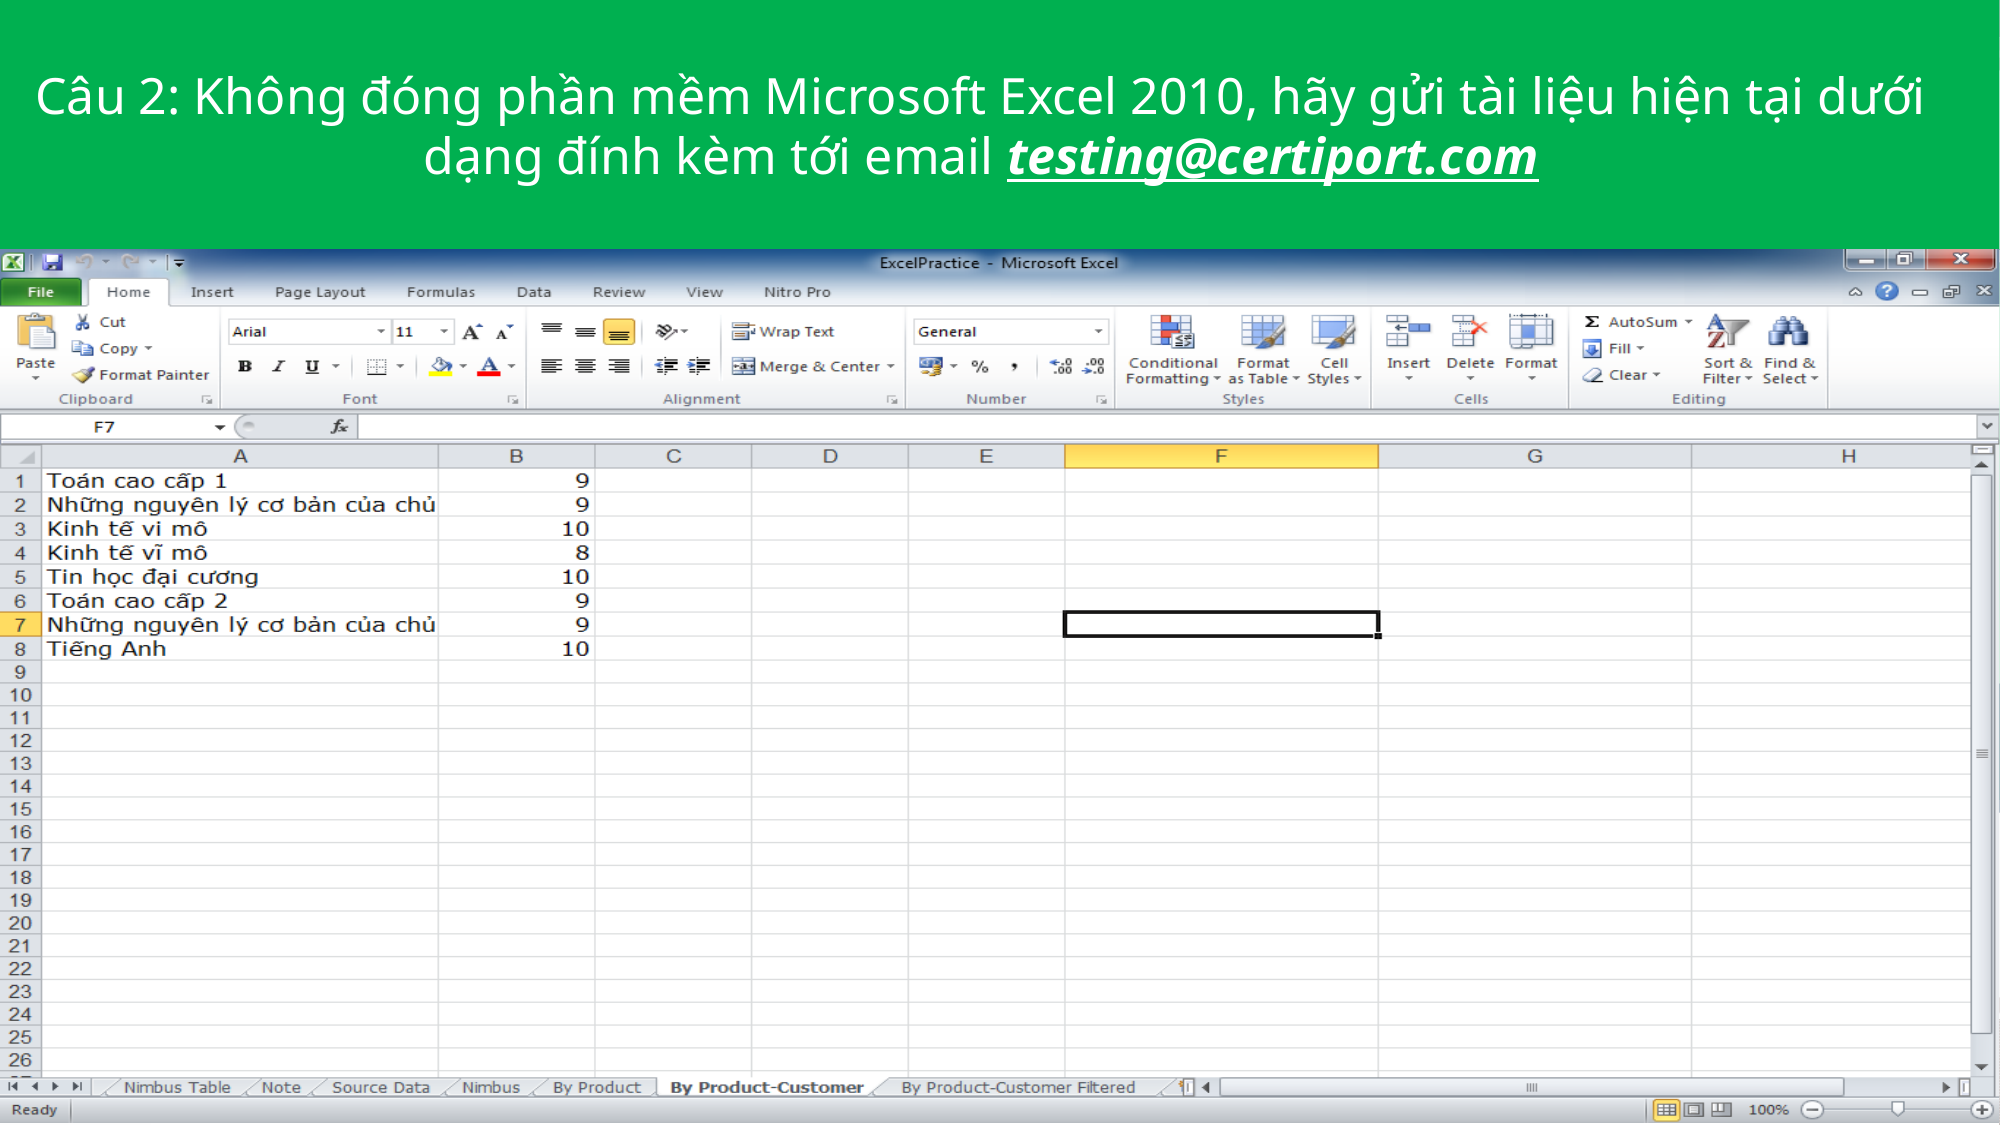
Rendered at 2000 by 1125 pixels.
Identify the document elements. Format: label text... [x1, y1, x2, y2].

picture [0, 249, 2000, 1125]
text_box Câu 2: Không đóng phần mềm Microsoft Excel 2010, hãy gửi tài liệu hiện tại dưới dạng đính kèm tới email testing@certiport.com [0, 57, 1963, 193]
text_box [0, 0, 2000, 249]
